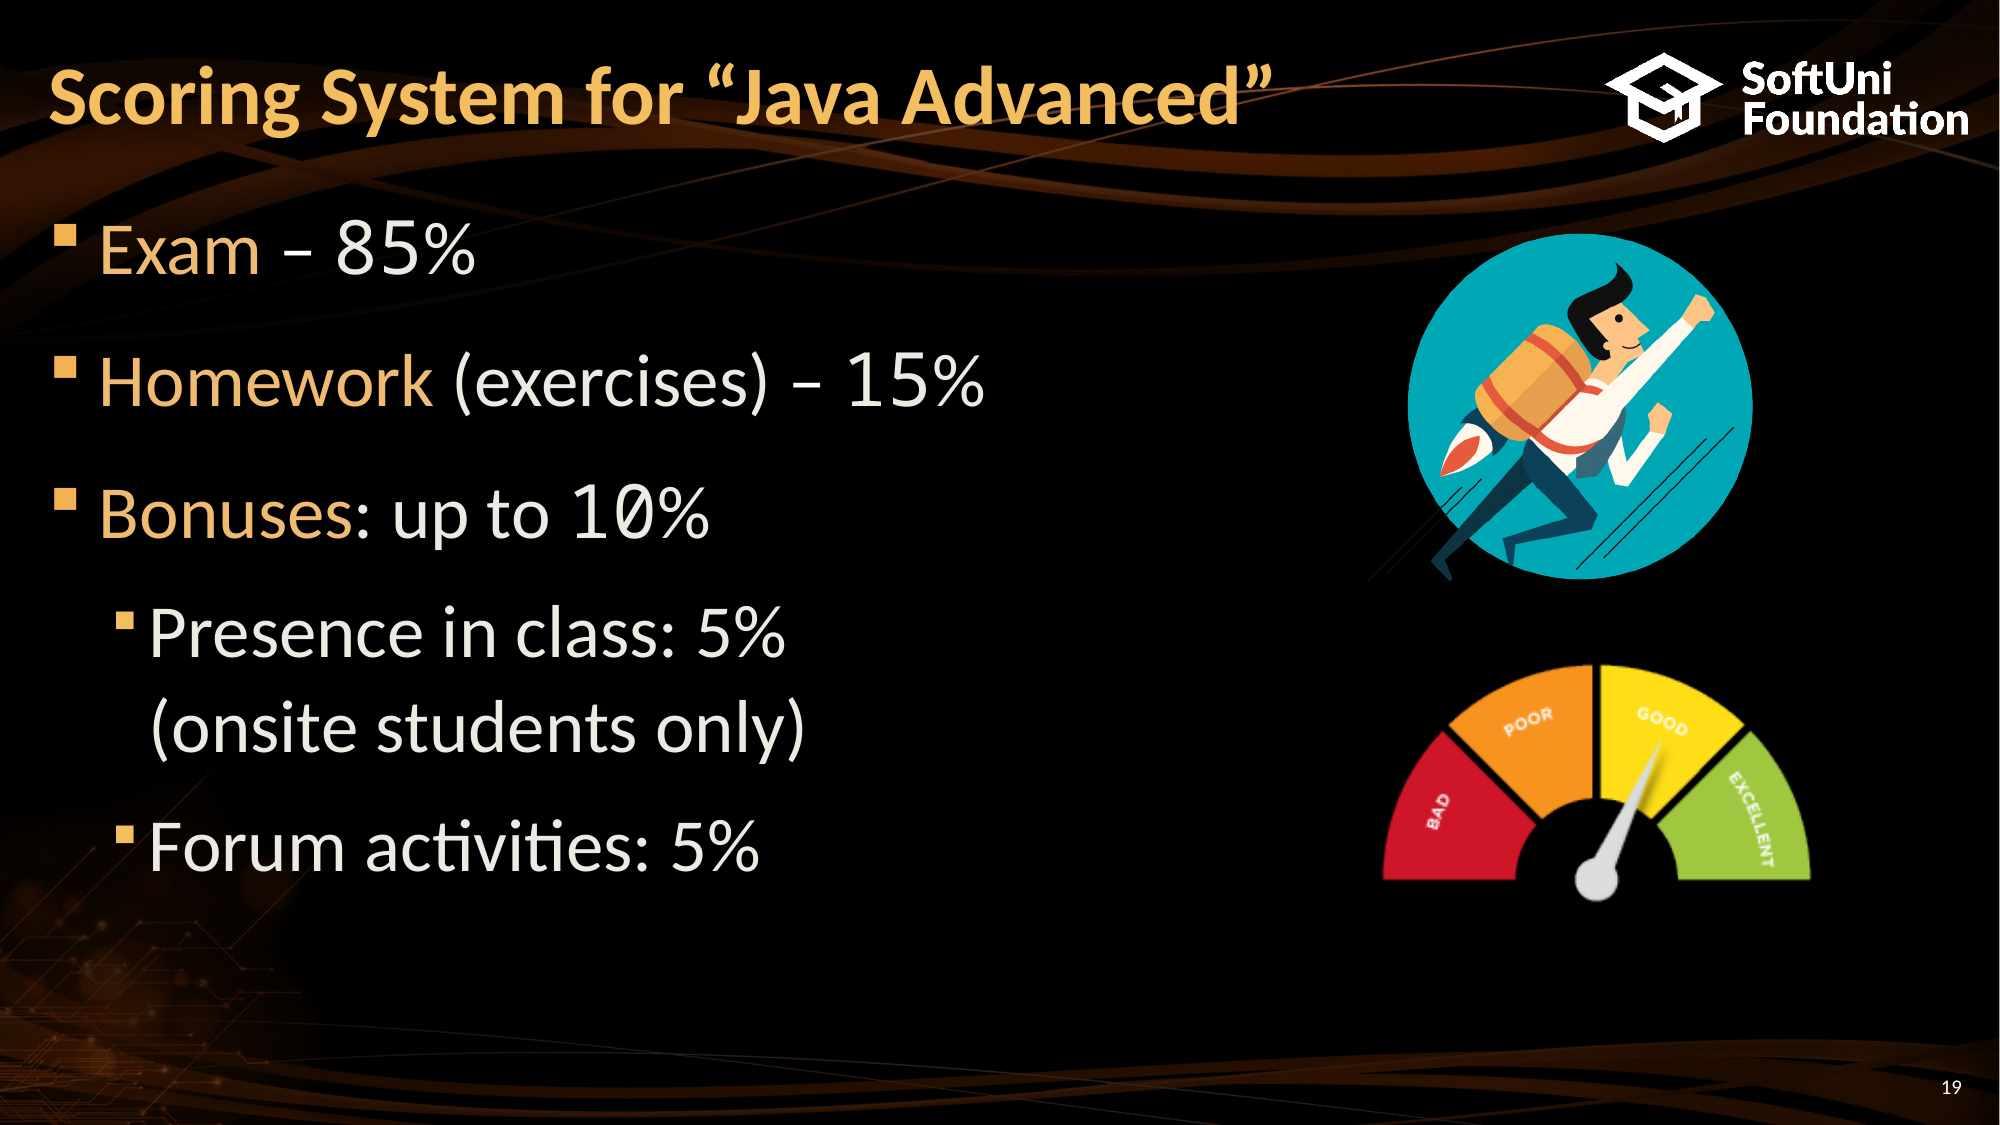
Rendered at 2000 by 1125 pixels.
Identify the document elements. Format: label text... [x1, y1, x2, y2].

list Exam – 85% Homework (exercises) – 15% Bonuses: up to 10% Presence in class: 5% (onsite students only) Forum activities: 5% [31, 188, 1968, 1103]
title Scoring System for “Java Advanced” [30, 6, 1602, 189]
picture [0, 0, 2000, 1125]
